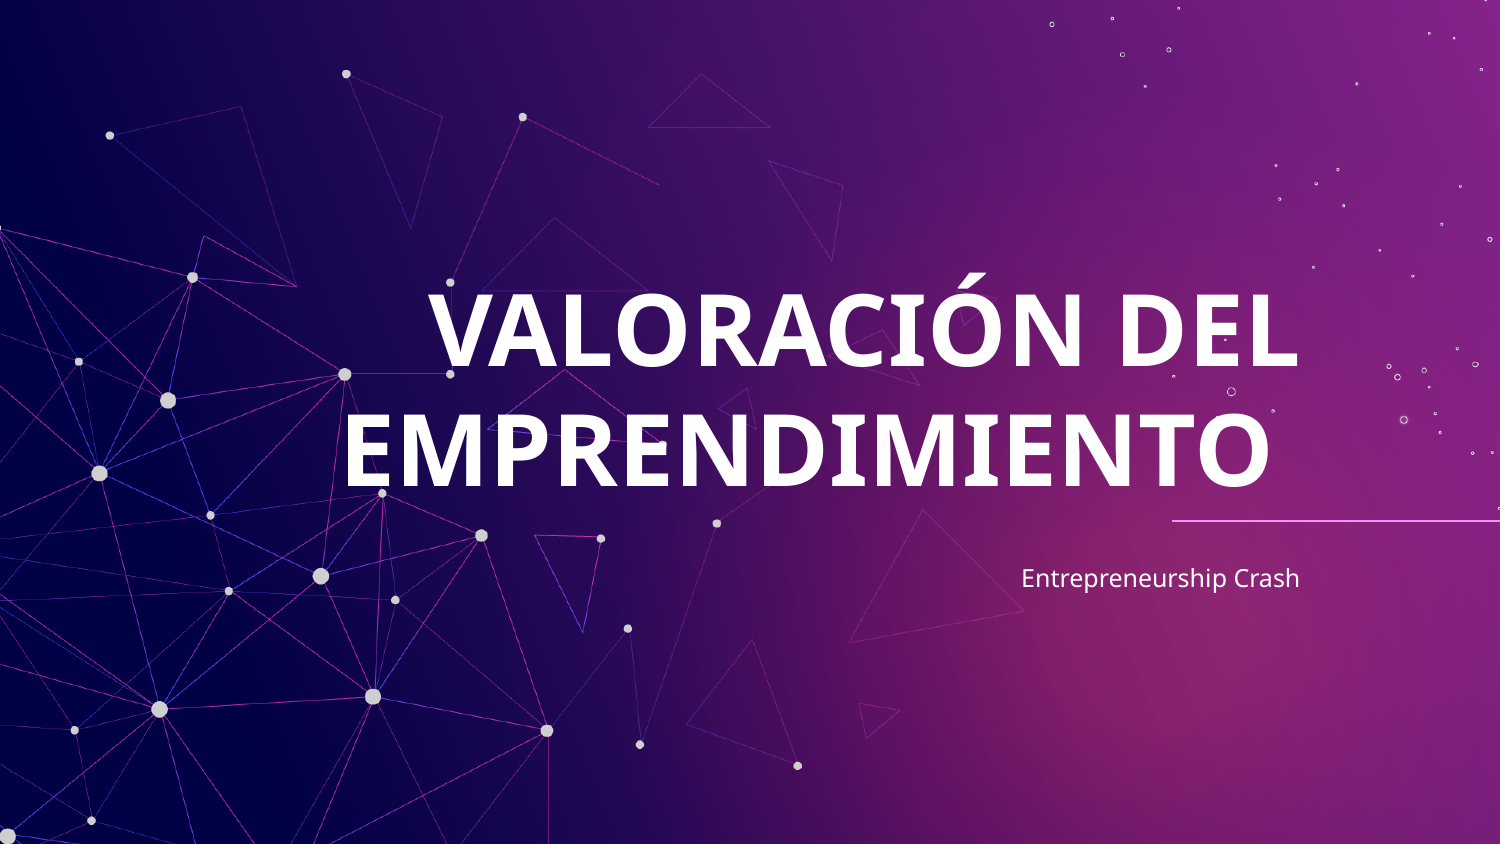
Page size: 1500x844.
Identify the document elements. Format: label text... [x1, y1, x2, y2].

picture [0, 0, 1500, 844]
title VALORACIÓN DEL EMPRENDIMIENTO [186, 228, 1317, 521]
subtitle Entrepreneurship Crash [602, 521, 1316, 608]
